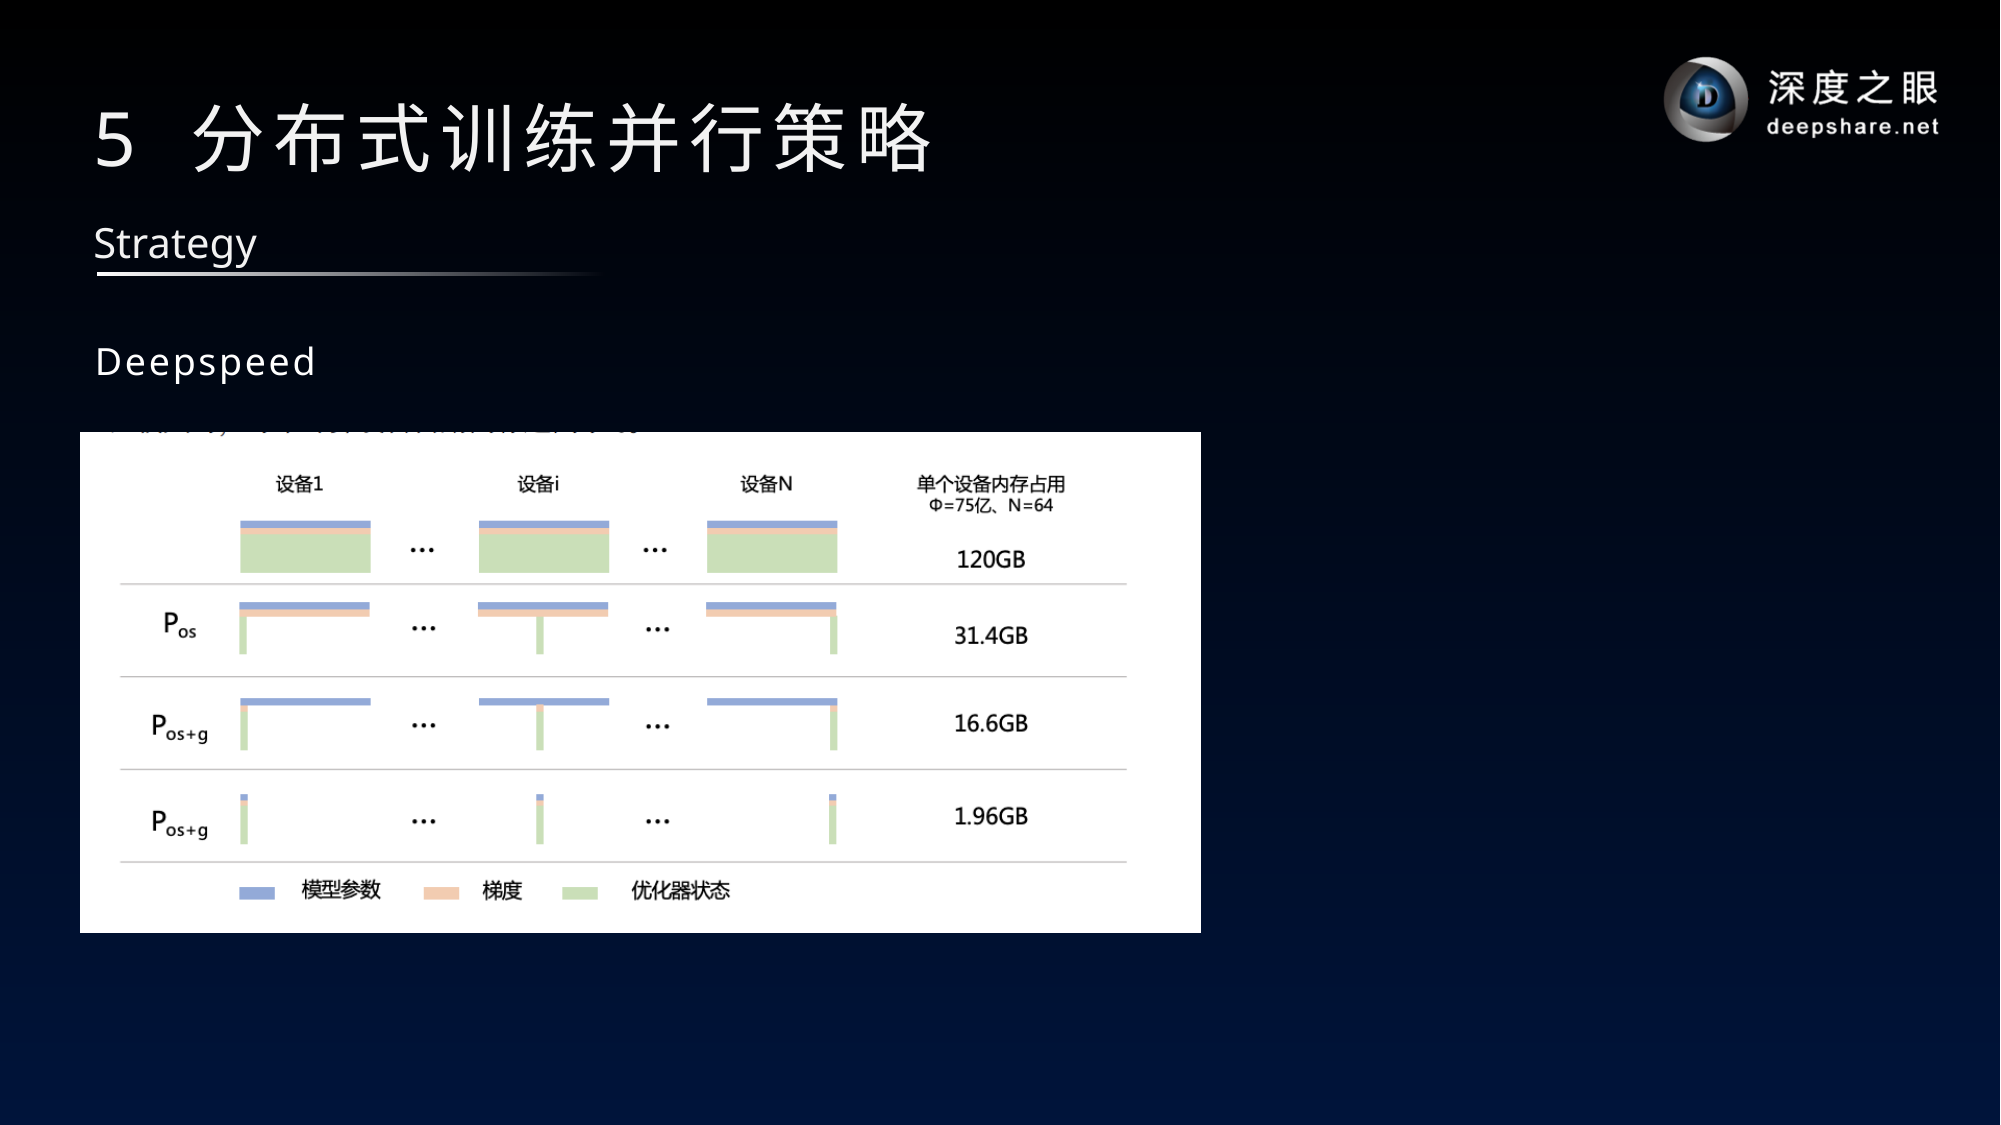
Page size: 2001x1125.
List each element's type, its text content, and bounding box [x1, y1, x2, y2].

picture [79, 432, 1201, 933]
title 5 分布式训练并行策略 [78, 94, 1192, 192]
list Deepspeed [80, 325, 1923, 533]
subtitle Strategy [78, 209, 813, 270]
picture [1644, 37, 1945, 163]
